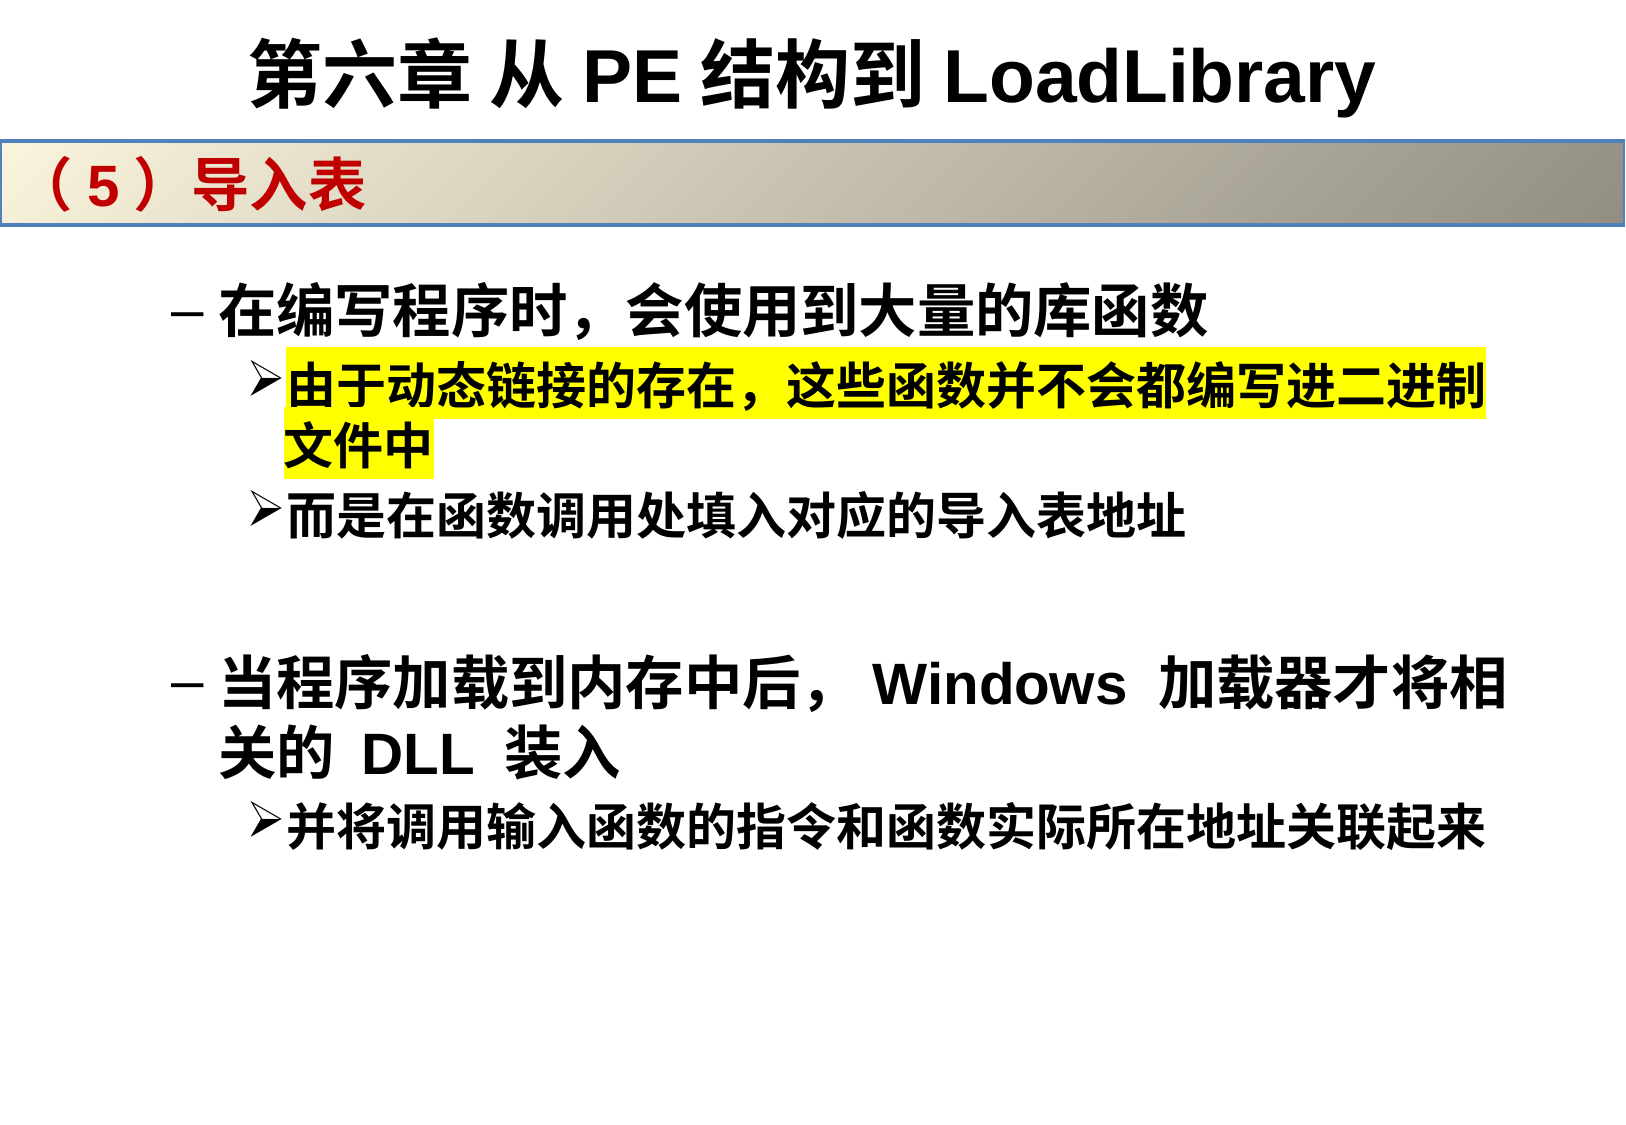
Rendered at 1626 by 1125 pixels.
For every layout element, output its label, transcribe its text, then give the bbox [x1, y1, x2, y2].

title 第六章 从PE结构到LoadLibrary [81, 19, 1544, 126]
list 在编写程序时，会使用到大量的库函数 由于动态链接的存在，这些函数并不会都编写进二进制文件中 而是在函数调用处填入对应的导入表地址 当程序加载到内存中后，Windows 加载器才将相关的 DLL 装入 并将调用输入函数的指令和函数实际所在地址关联起来 [81, 267, 1544, 882]
text_box （5）导入表 [0, 139, 1625, 227]
